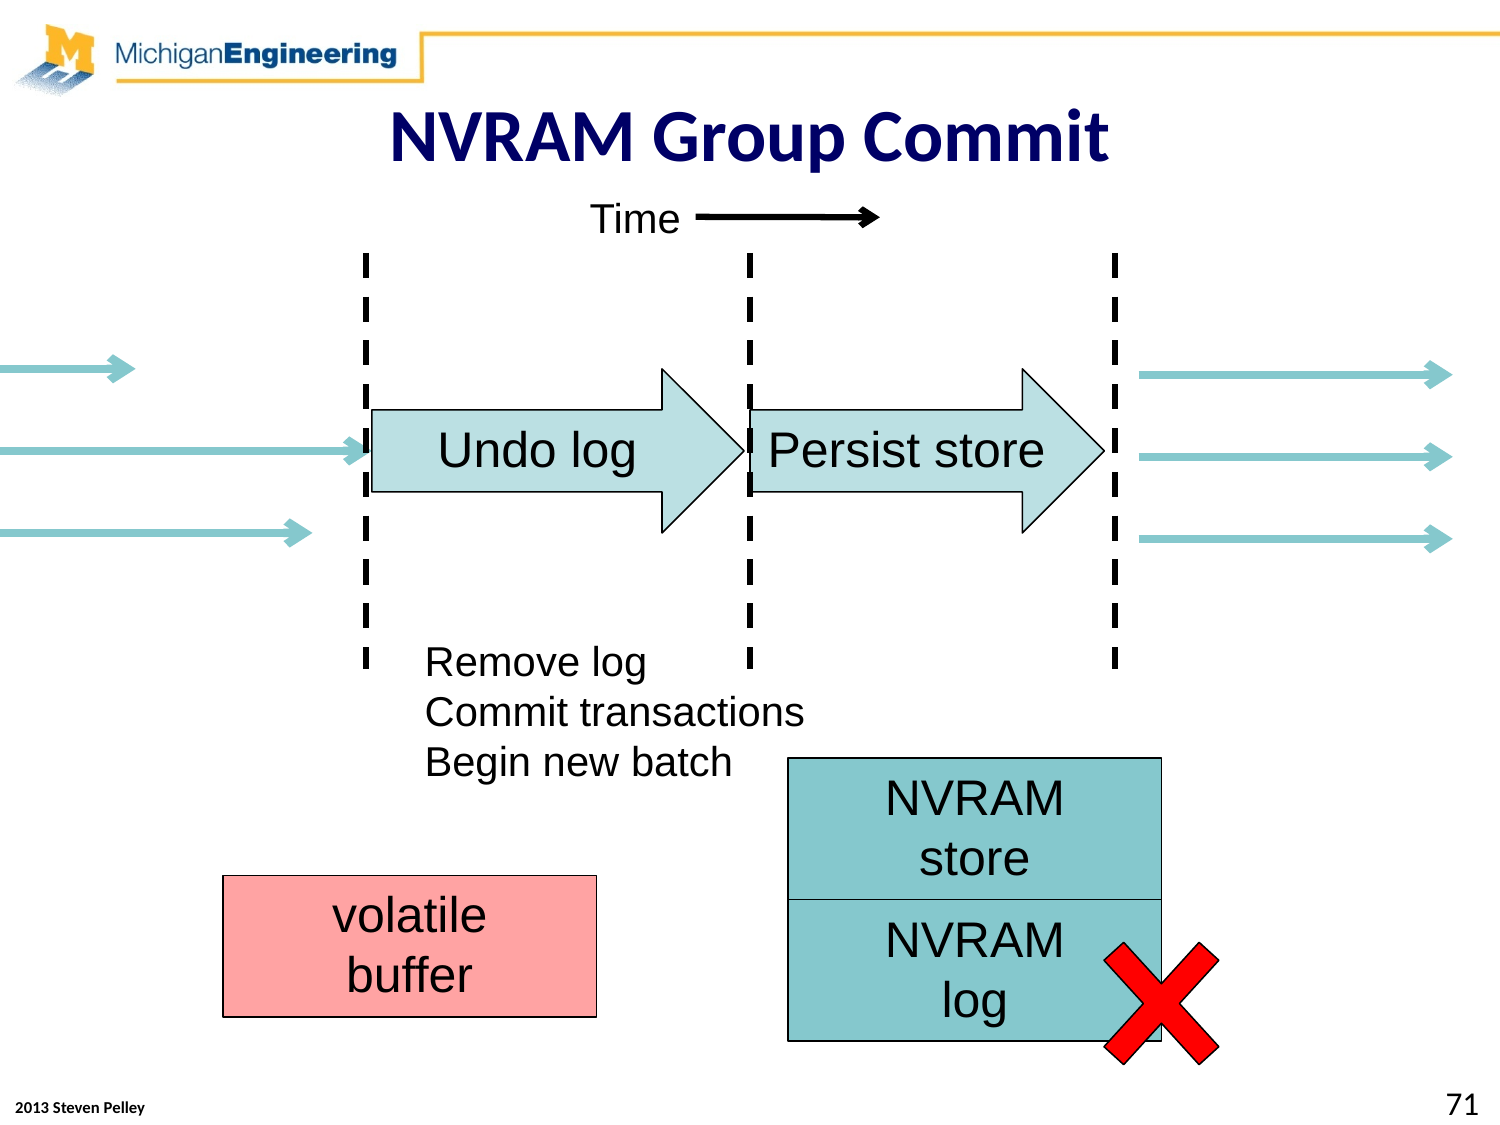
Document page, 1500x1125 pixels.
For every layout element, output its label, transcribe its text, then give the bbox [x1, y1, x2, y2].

text_box Undo log [371, 368, 745, 533]
text_box NVRAM store [788, 757, 1162, 899]
text_box [1103, 942, 1219, 1065]
text_box Time [574, 184, 696, 250]
text_box Persist store [754, 368, 1105, 533]
text_box NVRAM log [788, 899, 1162, 1042]
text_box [1138, 374, 1454, 540]
title NVRAM Group Commit [74, 74, 1426, 188]
slide_number 71 [1425, 1074, 1500, 1125]
text_box volatile buffer [223, 875, 597, 1018]
text_box Remove log Commit transactions Begin new batch [409, 627, 944, 793]
picture [12, 24, 1500, 97]
